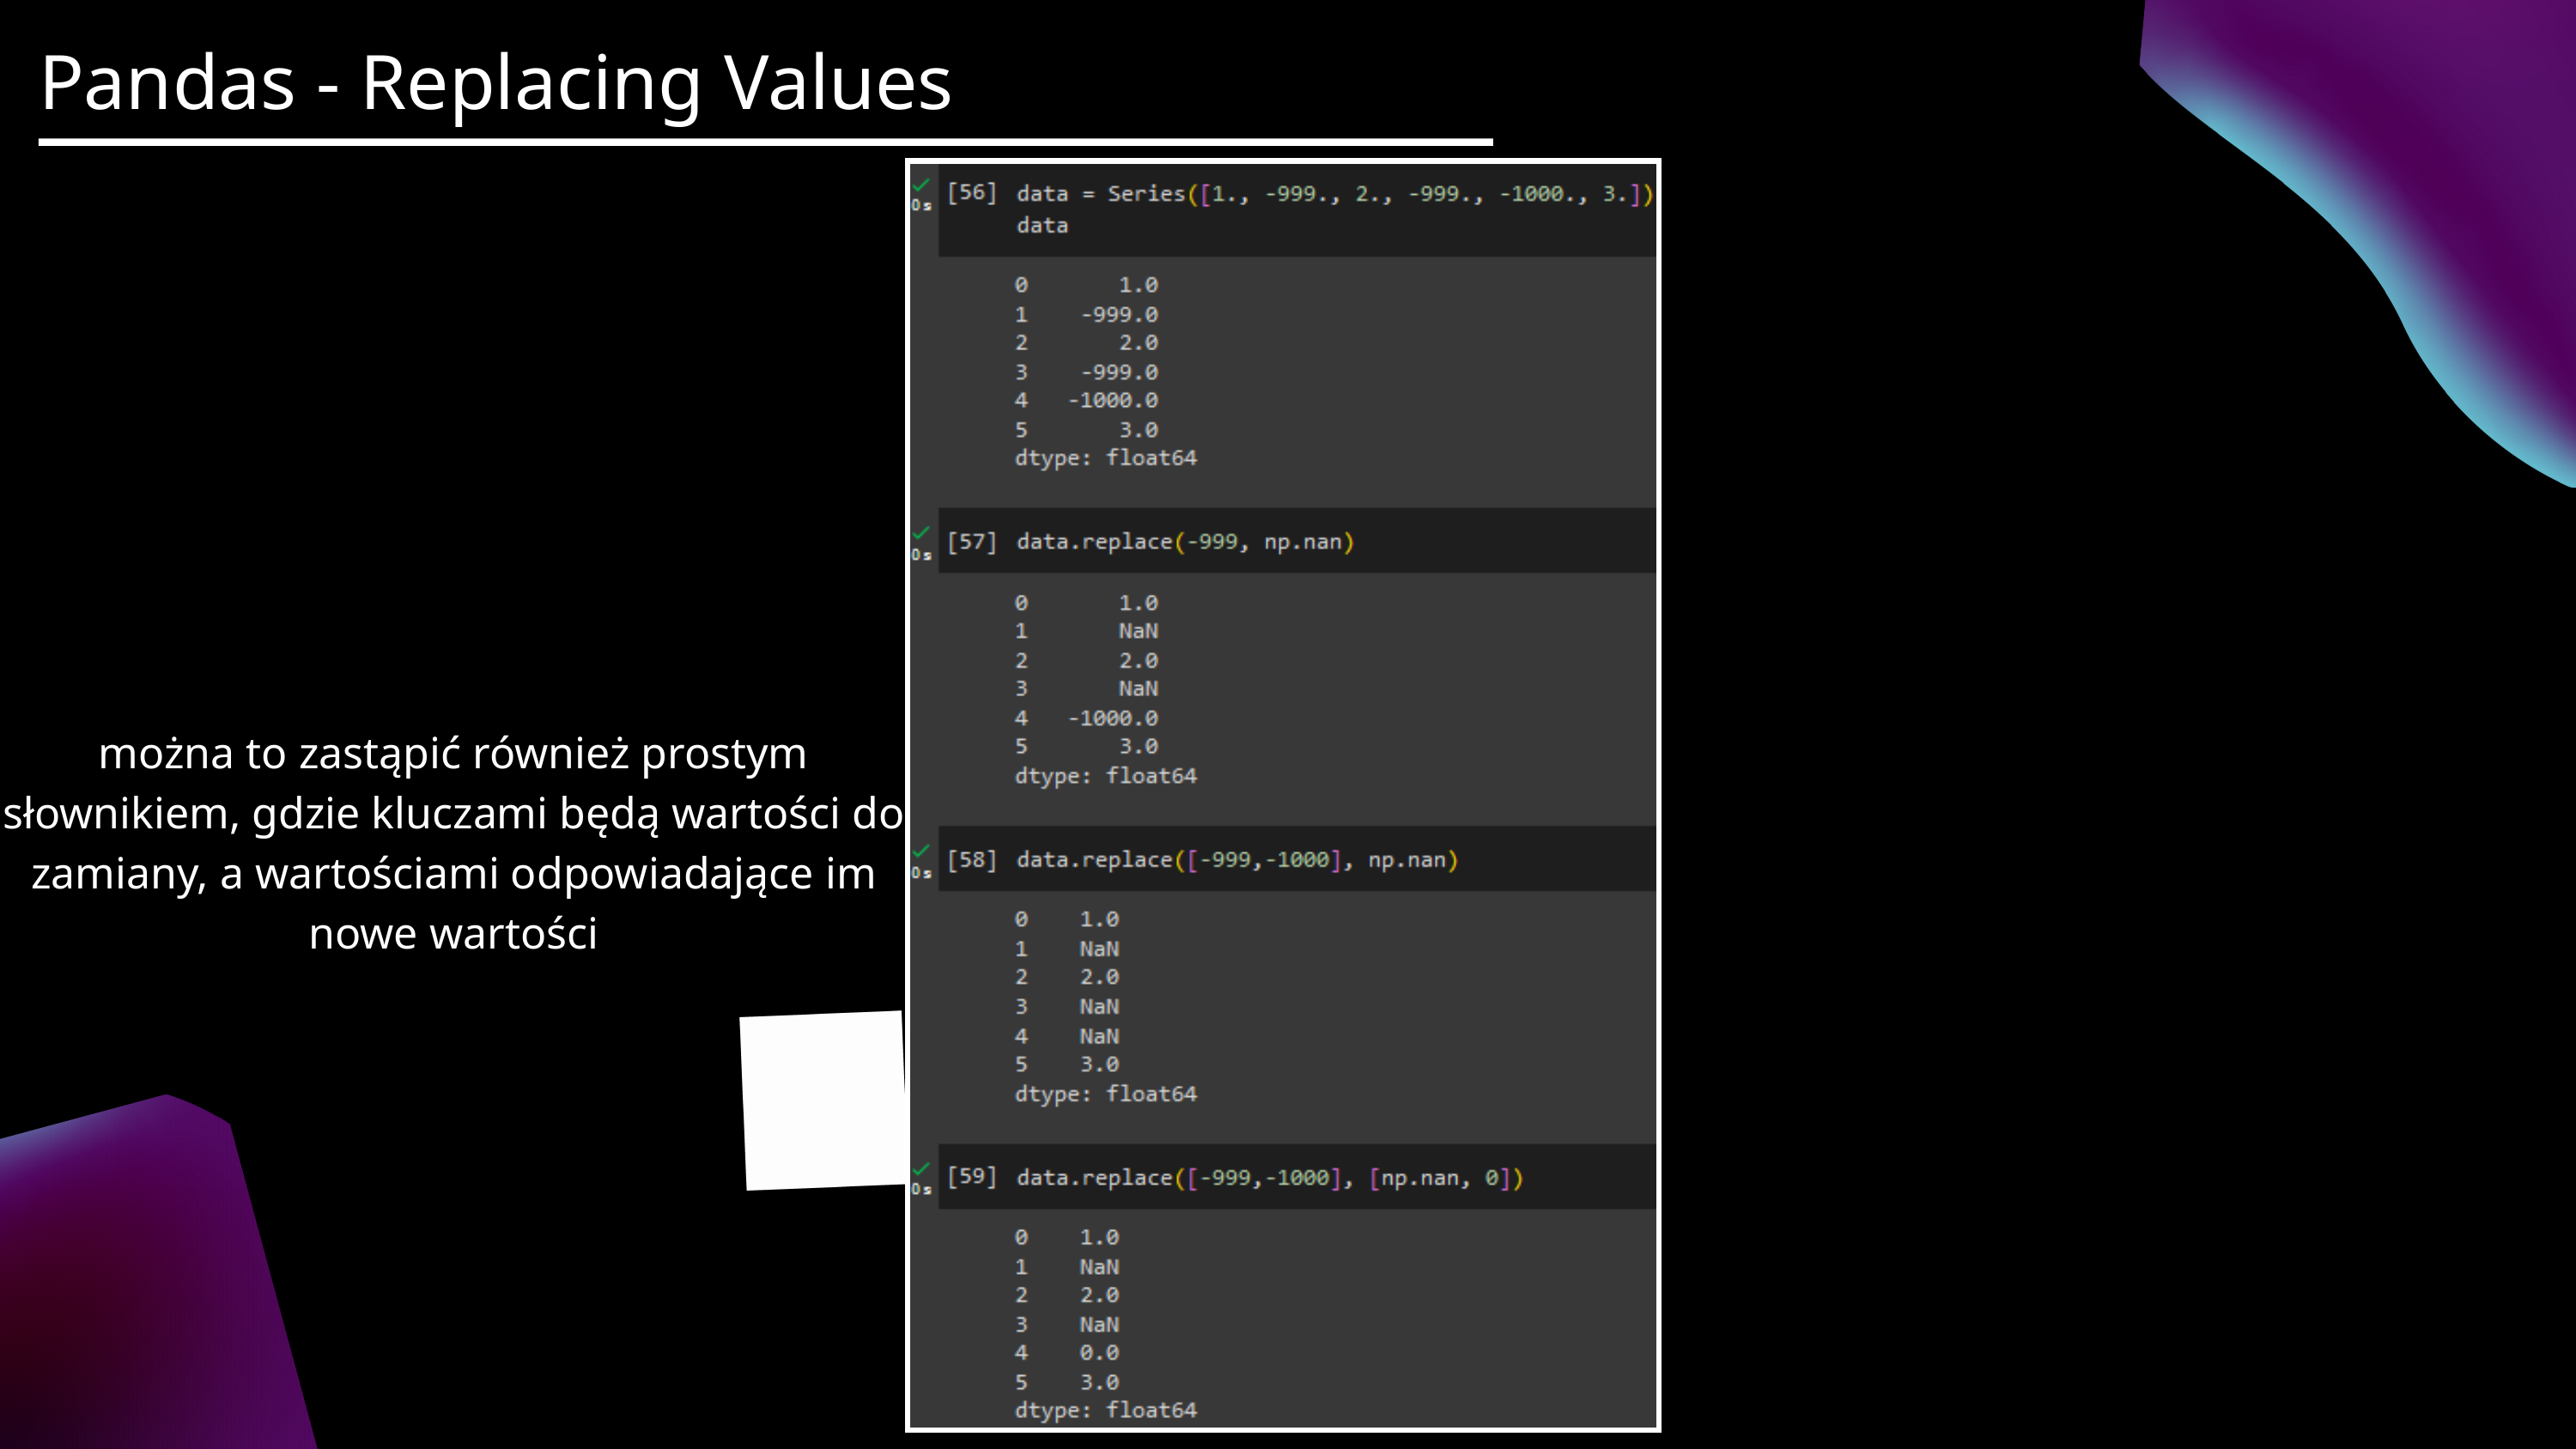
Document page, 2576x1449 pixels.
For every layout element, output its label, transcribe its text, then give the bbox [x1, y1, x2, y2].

text_box [908, 161, 1659, 1431]
picture [740, 1011, 908, 1191]
text_box [0, 1080, 318, 1449]
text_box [38, 27, 2333, 145]
text_box można to zastąpić również prostym słownikiem, gdzie kluczami będą wartości do zamiany, a wartościami odpowiadające im nowe wartości [0, 717, 908, 958]
text_box [2105, 0, 2576, 488]
